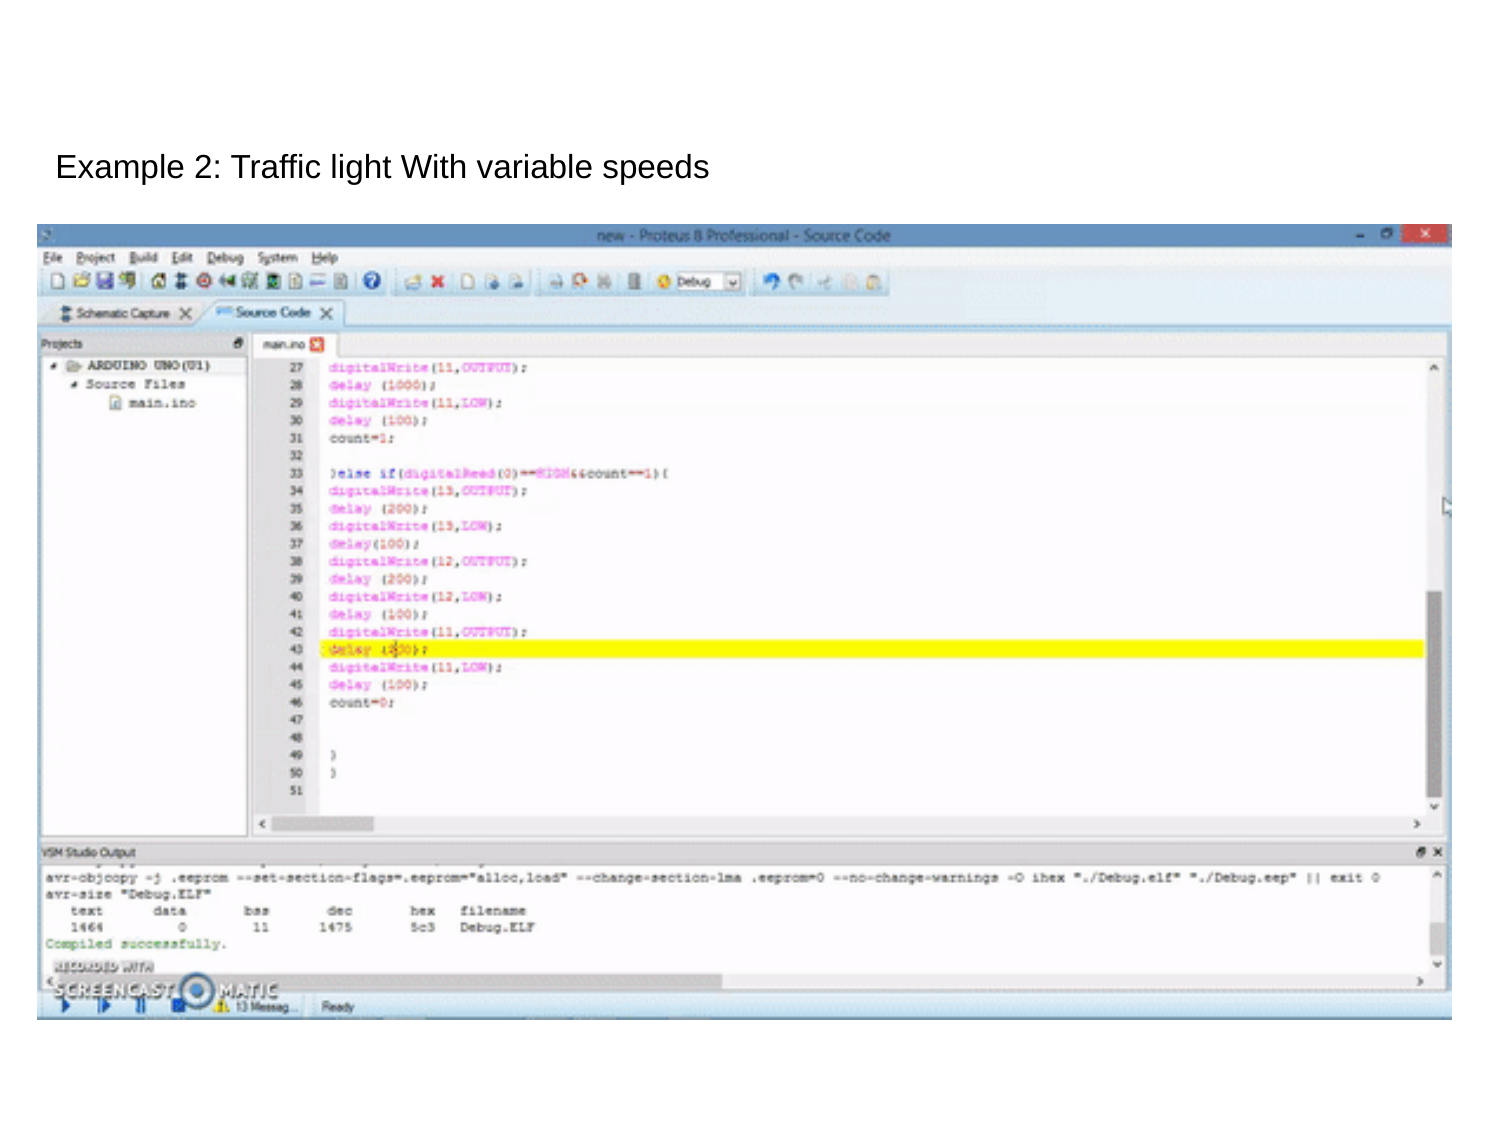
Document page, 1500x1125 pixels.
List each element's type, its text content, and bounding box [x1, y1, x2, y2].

picture [37, 224, 1453, 1020]
text_box Example 2: Traffic light With variable speeds [40, 137, 726, 193]
